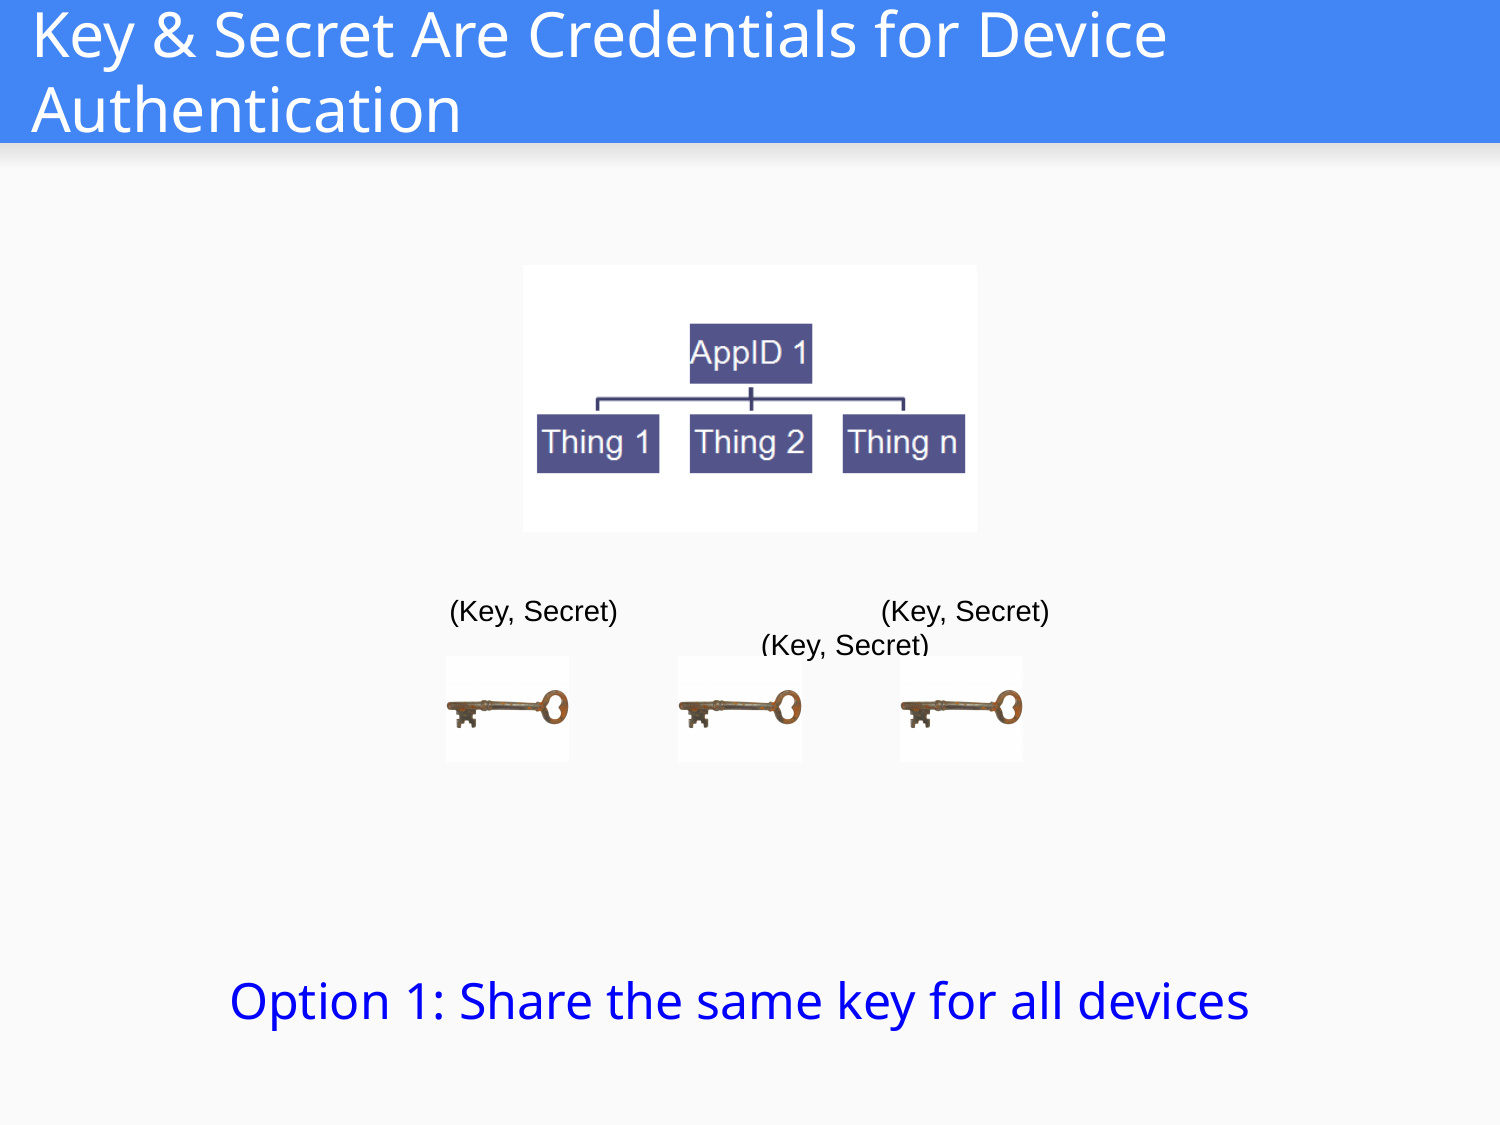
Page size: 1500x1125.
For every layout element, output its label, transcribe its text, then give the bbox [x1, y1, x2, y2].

picture [900, 656, 1023, 763]
text_box Option 1: Share the same key for all devices [214, 954, 1421, 1096]
picture [678, 656, 802, 763]
picture [523, 265, 977, 532]
picture [446, 656, 570, 763]
text_box (Key, Secret) (Key, Secret) (Key, Secret) [409, 576, 1091, 718]
title Key & Secret Are Credentials for Device Authentication [16, 3, 1464, 136]
